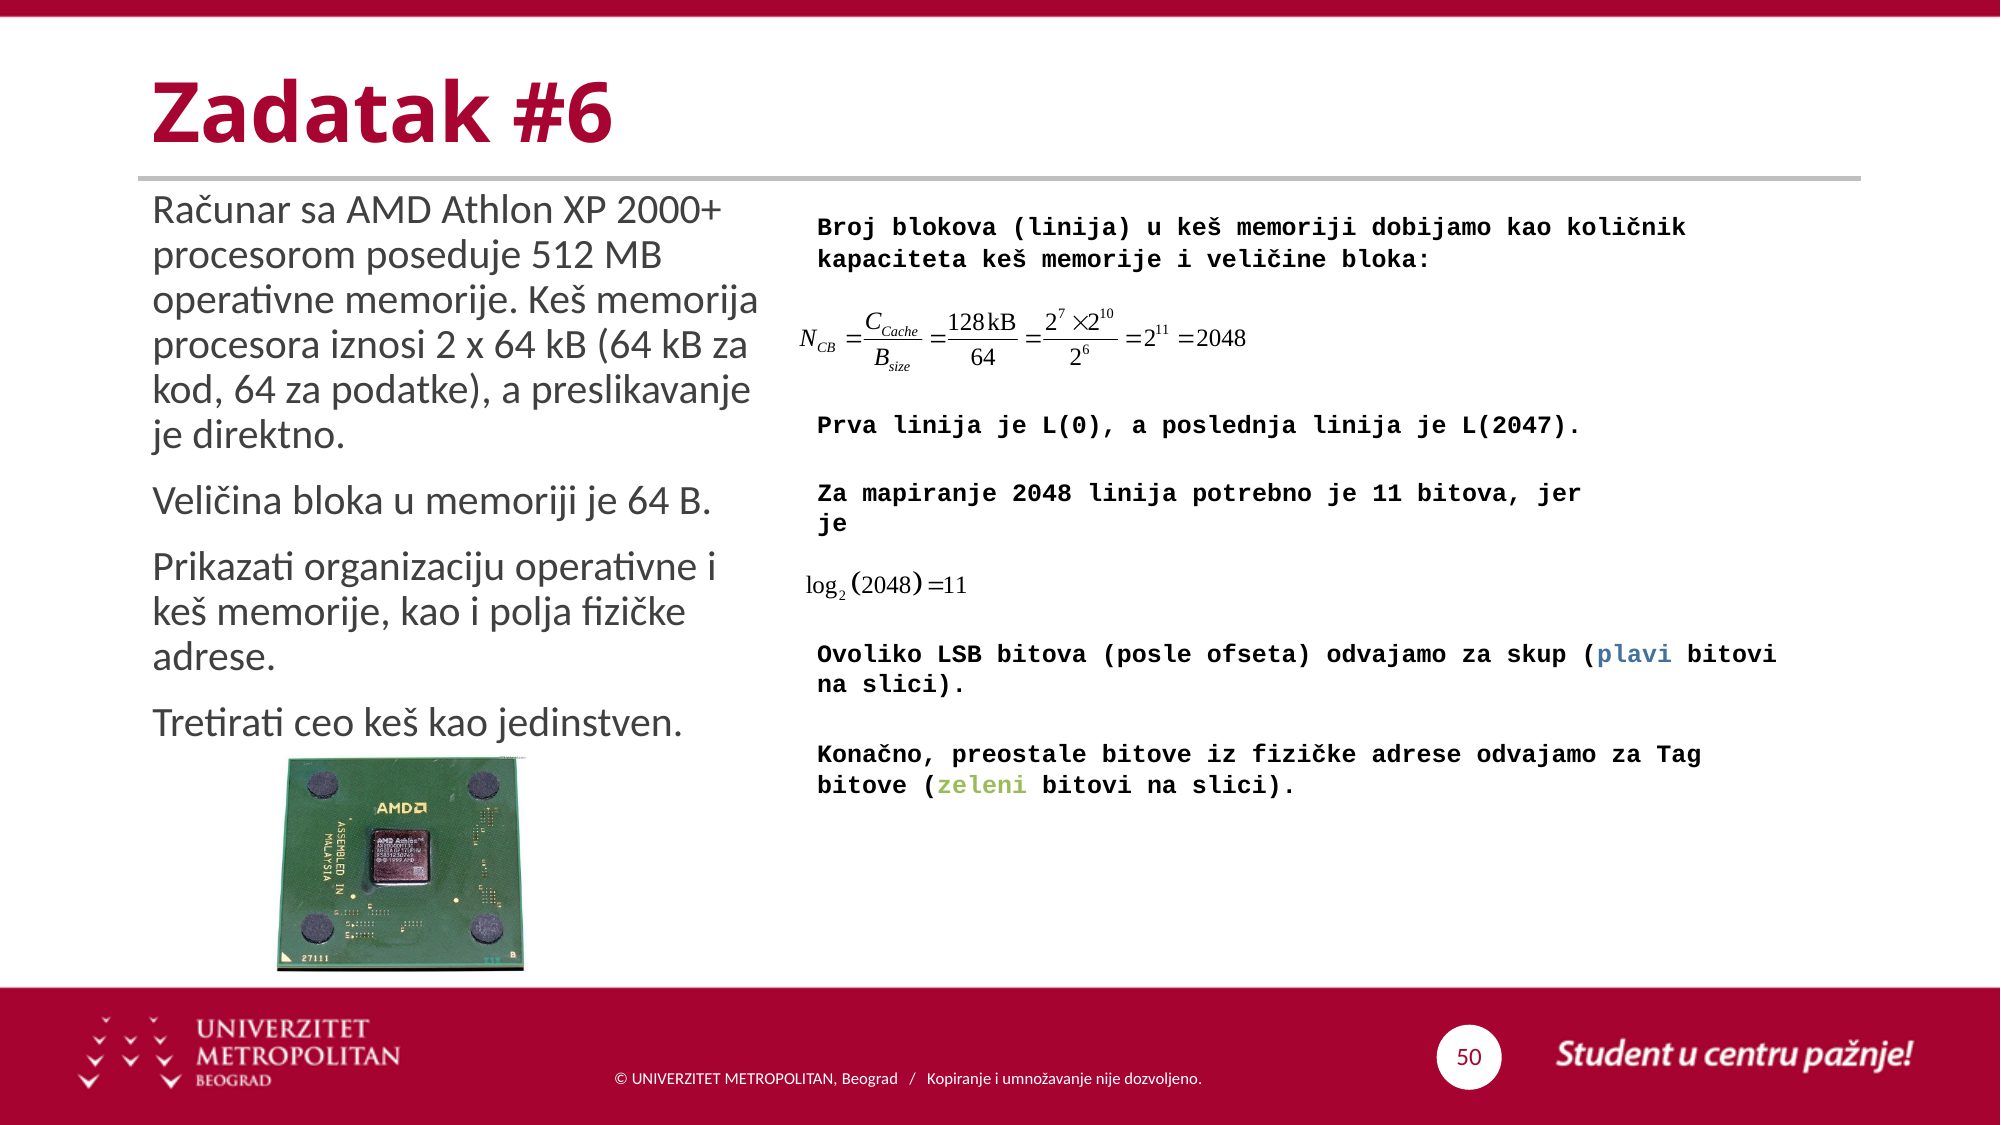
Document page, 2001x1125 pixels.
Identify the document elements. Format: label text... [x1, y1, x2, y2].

text_box Broj blokova (linija) u keš memoriji dobijamo kao količnik kapaciteta keš memorije i veličine bloka: [802, 201, 1803, 280]
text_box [802, 566, 969, 609]
text_box Konačno, preostale bitove iz fizičke adrese odvajamo za Tag bitove (zeleni bitovi na slici). [802, 728, 1803, 807]
text_box Računar sa AMD Athlon XP 2000+ procesorom poseduje 512 MB operativne memorije. Keš memorija procesora iznosi 2 x 64 kB (64 kB za kod, 64 za podatke), a preslikavanje je direktno. Veličina bloka u memoriji je 64 B. Prikazati organizaciju operativne i keš memorije, kao i polja fizičke adrese. Tretirati ceo keš kao jedinstven. [137, 180, 795, 971]
picture [0, 0, 2000, 1125]
text_box Za mapiranje 2048 linija potrebno je 11 bitova, jer je [802, 468, 1606, 544]
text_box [794, 302, 1251, 378]
text_box Ovoliko LSB bitova (posle ofseta) odvajamo za skup (plavi bitovi na slici). [802, 630, 1803, 705]
text_box Prva linija je L(0), a poslednja linija je L(2047). [802, 399, 1803, 446]
title Zadatak #6 [137, 63, 1863, 202]
